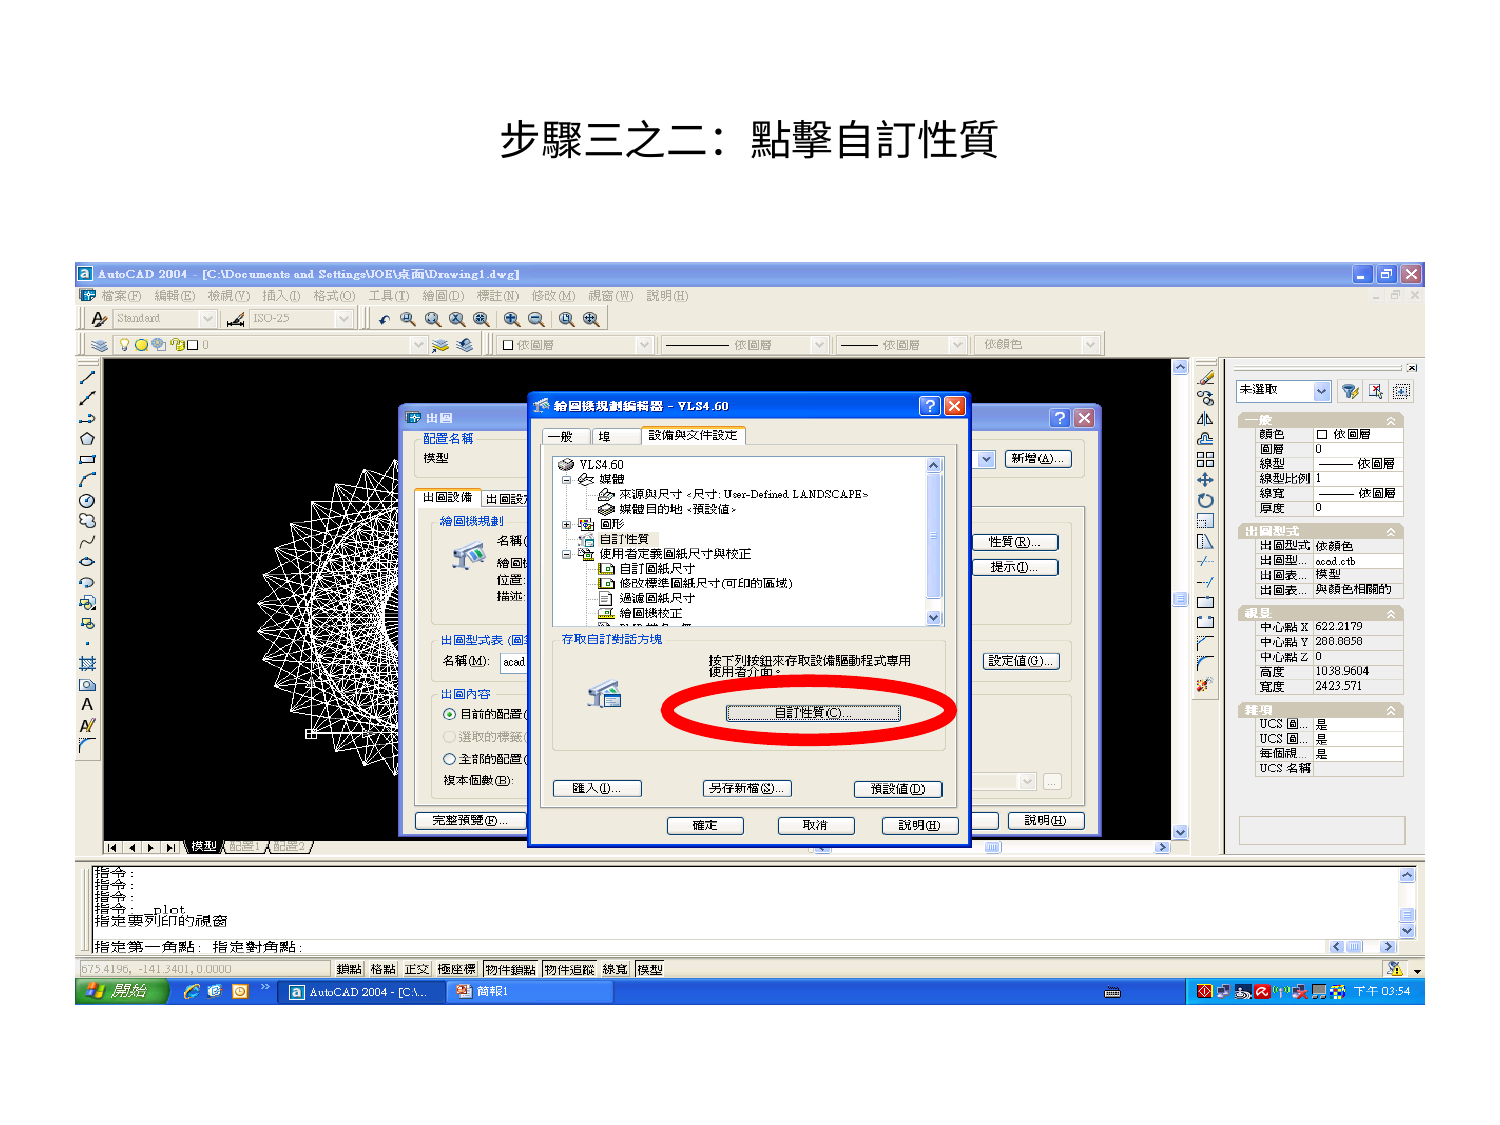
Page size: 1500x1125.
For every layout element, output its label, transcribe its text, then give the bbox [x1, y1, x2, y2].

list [74, 262, 1426, 1006]
title 步驟三之二：點擊自訂性質 [75, 45, 1425, 233]
